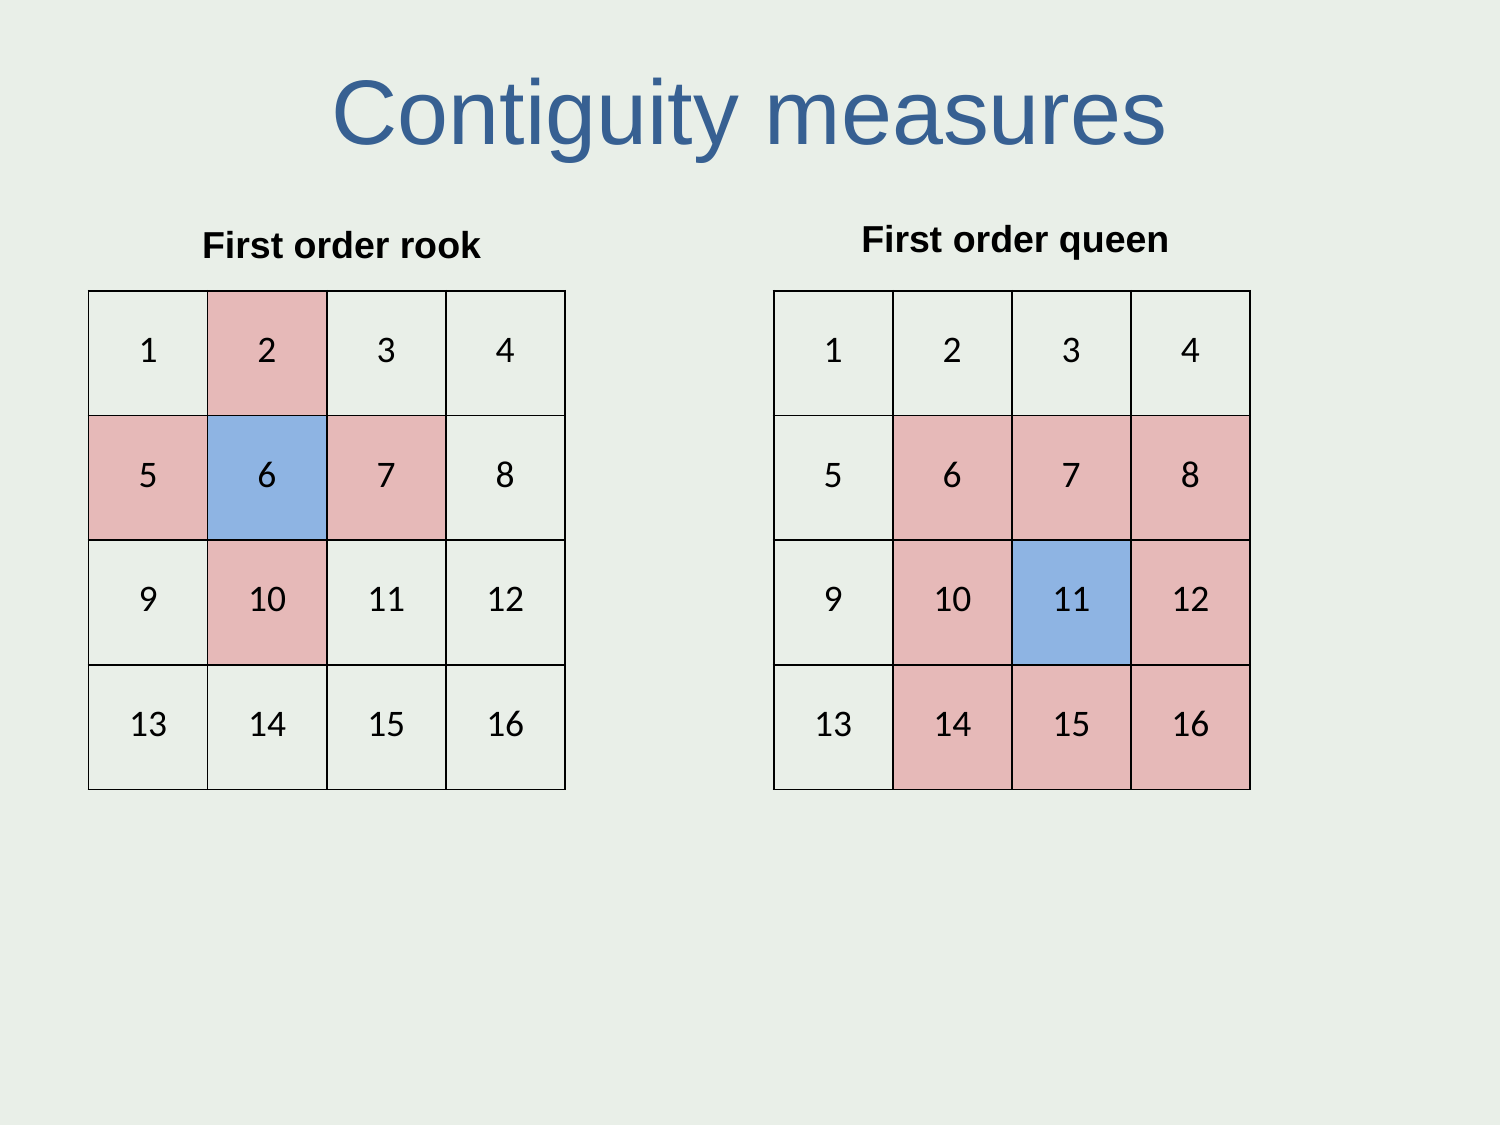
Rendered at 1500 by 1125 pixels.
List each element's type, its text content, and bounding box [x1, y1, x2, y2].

table_cell 10 [208, 541, 326, 664]
table_header 4 [447, 292, 564, 415]
text_box First order queen [846, 208, 1185, 268]
table_cell 12 [447, 541, 564, 664]
table_cell 16 [447, 666, 564, 789]
table_cell 9 [89, 541, 207, 664]
table_header 2 [208, 292, 326, 415]
table_header 1 [775, 292, 892, 415]
table_header 4 [1132, 292, 1249, 415]
table_header 3 [328, 292, 445, 415]
table_header 3 [1013, 292, 1130, 415]
table_cell 6 [208, 416, 326, 539]
table_header 2 [894, 292, 1011, 415]
table_cell 6 [894, 416, 1011, 539]
title Contiguity measures [75, 45, 1425, 233]
table_cell 5 [89, 416, 207, 539]
table_cell 15 [328, 666, 445, 789]
table_cell 12 [1132, 541, 1249, 664]
table_cell 14 [208, 666, 326, 789]
table_cell 7 [1013, 416, 1130, 539]
table_cell 5 [775, 416, 892, 539]
table_cell 7 [328, 416, 445, 539]
table_cell 8 [1132, 416, 1249, 539]
table_cell 14 [894, 666, 1011, 789]
table_cell 13 [89, 666, 207, 789]
table_header 1 [89, 292, 207, 415]
table_cell 16 [1132, 666, 1249, 789]
table_cell 9 [775, 541, 892, 664]
text_box First order rook [187, 213, 497, 273]
table_cell 10 [894, 541, 1011, 664]
table_cell 15 [1013, 666, 1130, 789]
table_cell 8 [447, 416, 564, 539]
table_cell 13 [775, 666, 892, 789]
table_cell 11 [328, 541, 445, 664]
table_cell 11 [1013, 541, 1130, 664]
